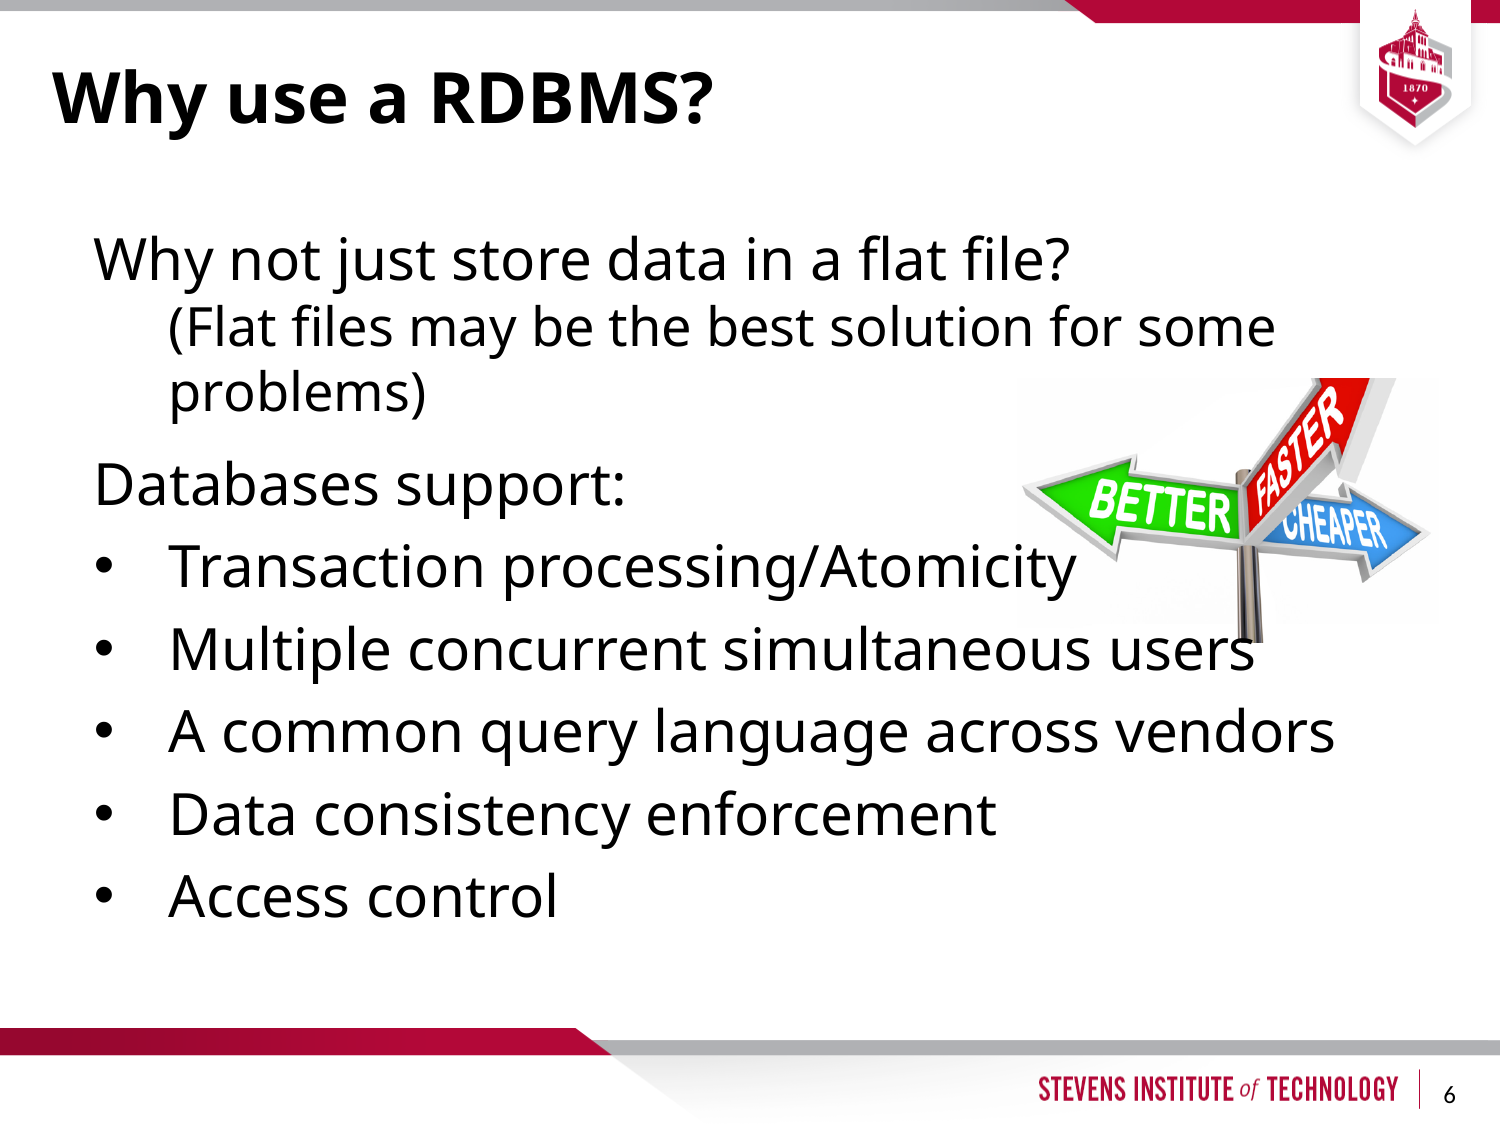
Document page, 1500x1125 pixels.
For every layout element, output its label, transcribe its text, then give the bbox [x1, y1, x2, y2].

title Why use a RDBMS? [37, 45, 1338, 150]
list Why not just store data in a flat file? (Flat files may be the best solution for some problems) Databases support: Transaction processing/Atomicity Multiple concurrent simultaneous users A common query language across vendors Data consistency enforcement Access control [79, 214, 1429, 955]
picture [0, 0, 1500, 160]
picture [1016, 378, 1439, 643]
picture [0, 1028, 1500, 1125]
slide_number 6 [1428, 1071, 1490, 1108]
